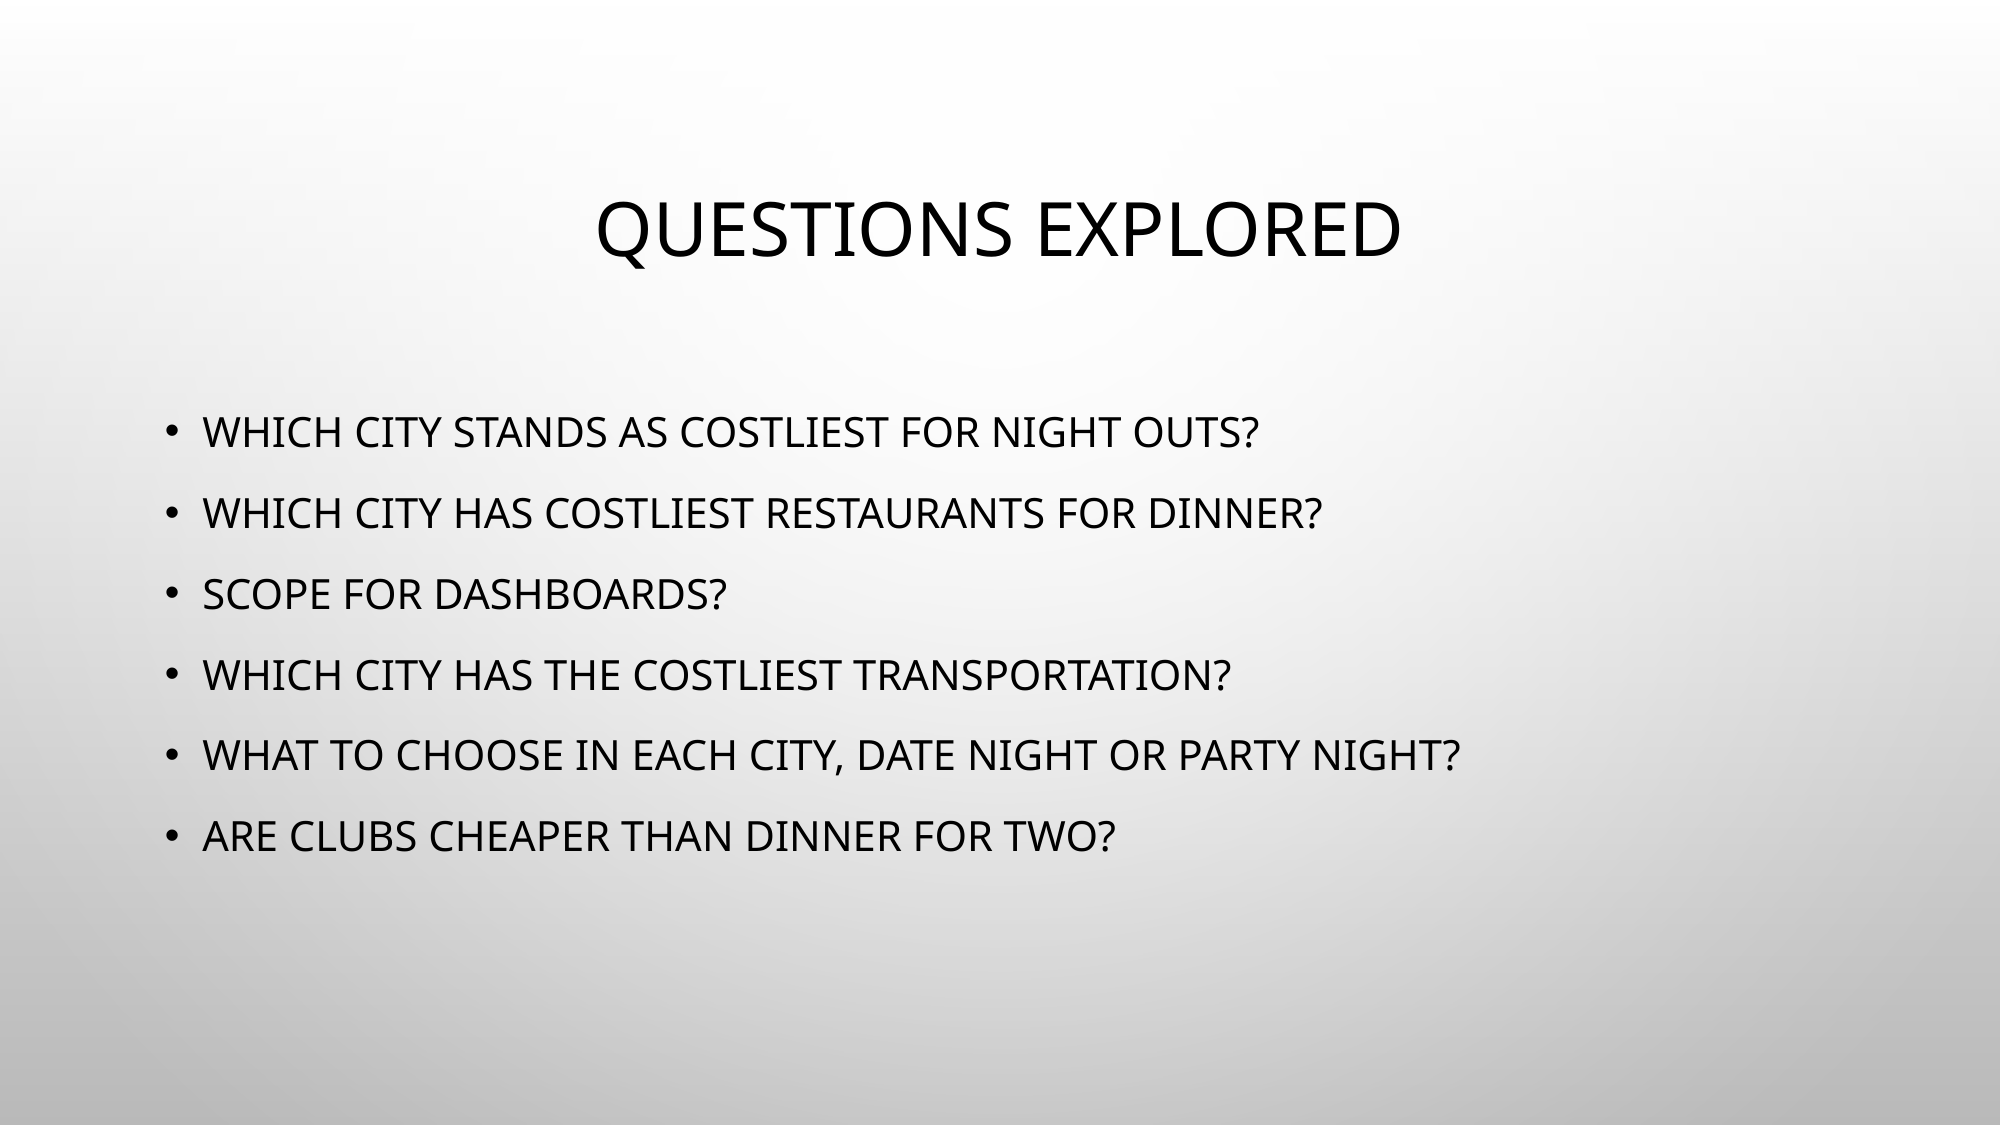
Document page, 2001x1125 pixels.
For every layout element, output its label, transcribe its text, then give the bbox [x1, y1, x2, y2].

title Questions Explored [149, 101, 1851, 364]
picture [0, 0, 2000, 1125]
list Which city stands as costliest for night outs? which city has costliest restaurants for dinner? Scope for dashboards? Which city has the costliest transportation? What to choose in each city, date night or party night? Are clubs cheaper than dinner for two? [149, 388, 1851, 950]
